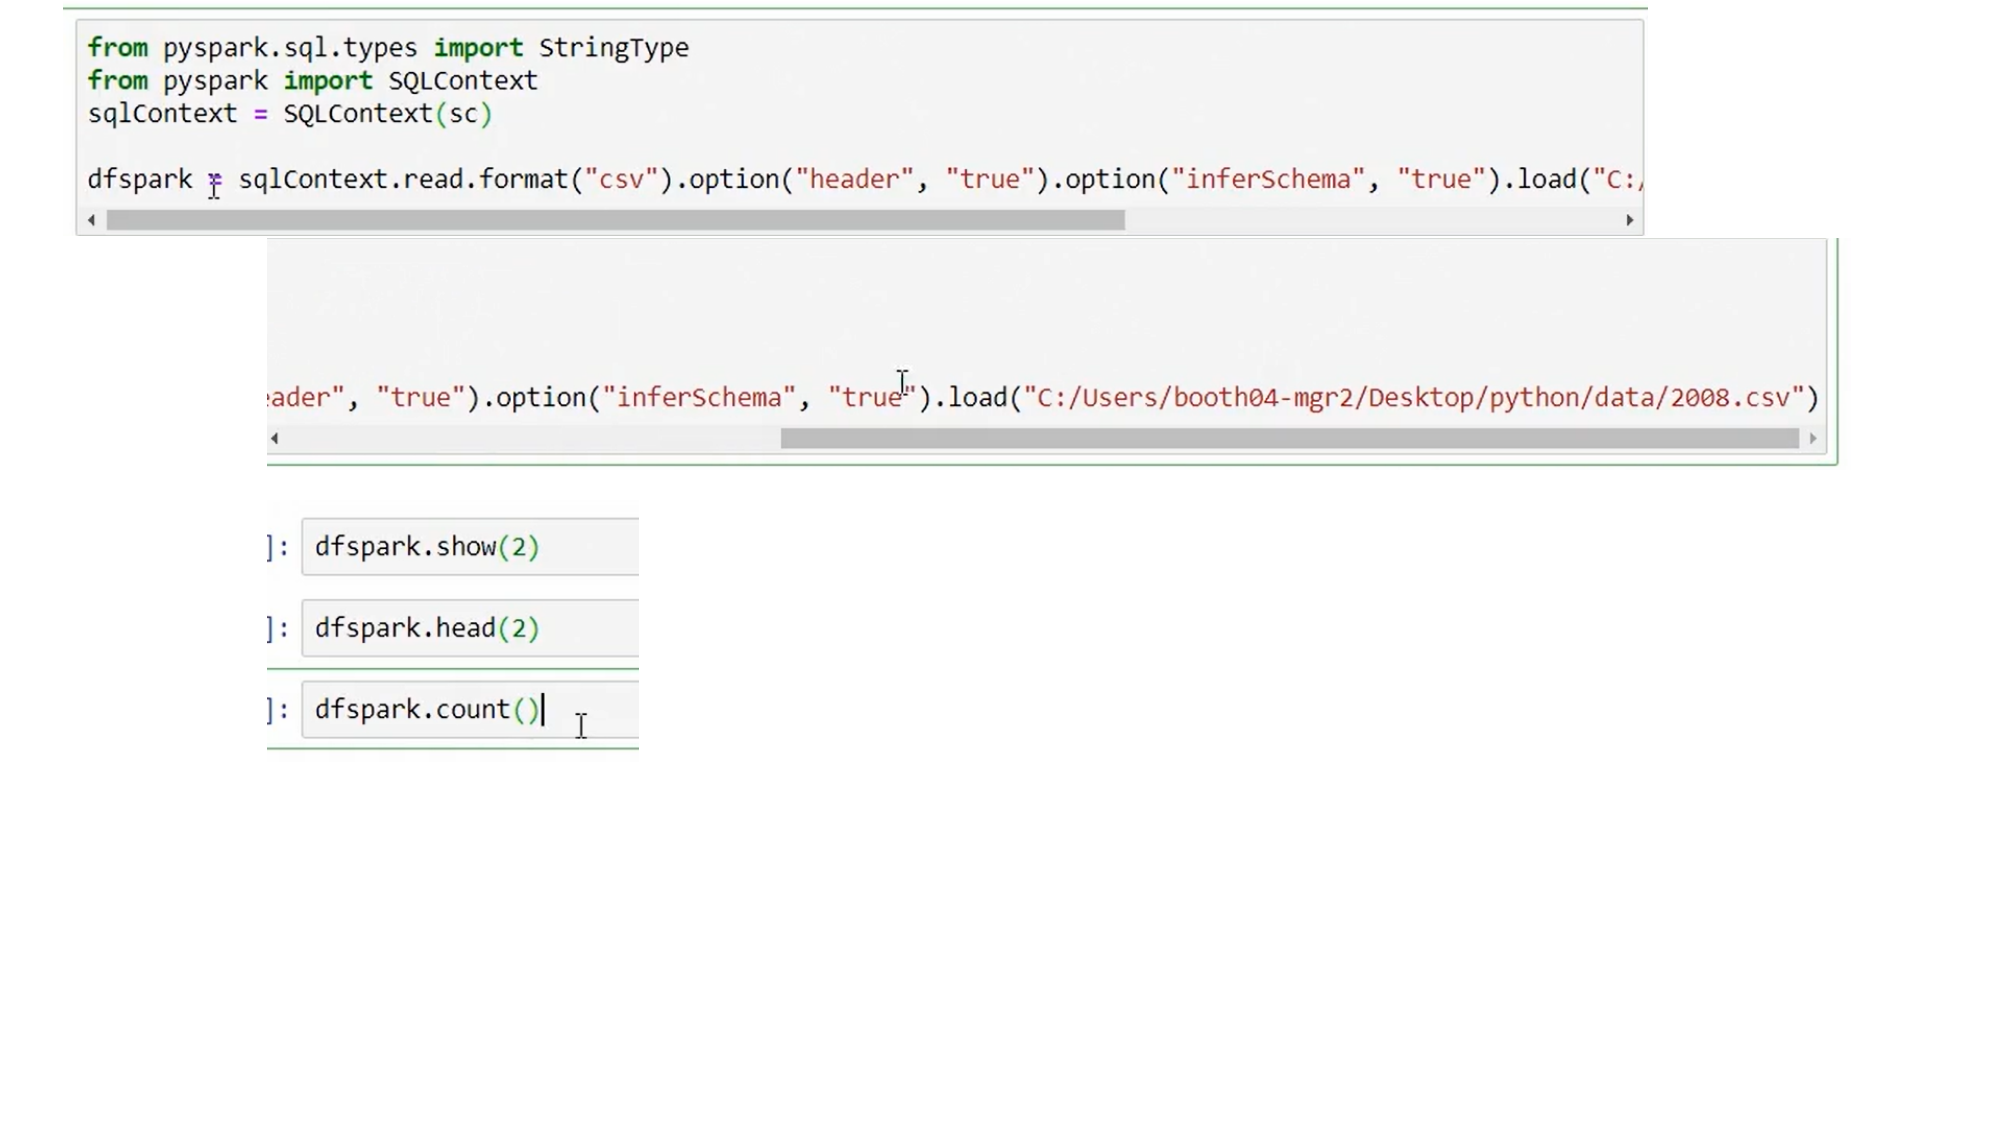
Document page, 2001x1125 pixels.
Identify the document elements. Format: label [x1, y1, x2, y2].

picture [267, 500, 639, 762]
picture [267, 238, 1851, 470]
picture [63, 1, 1648, 236]
